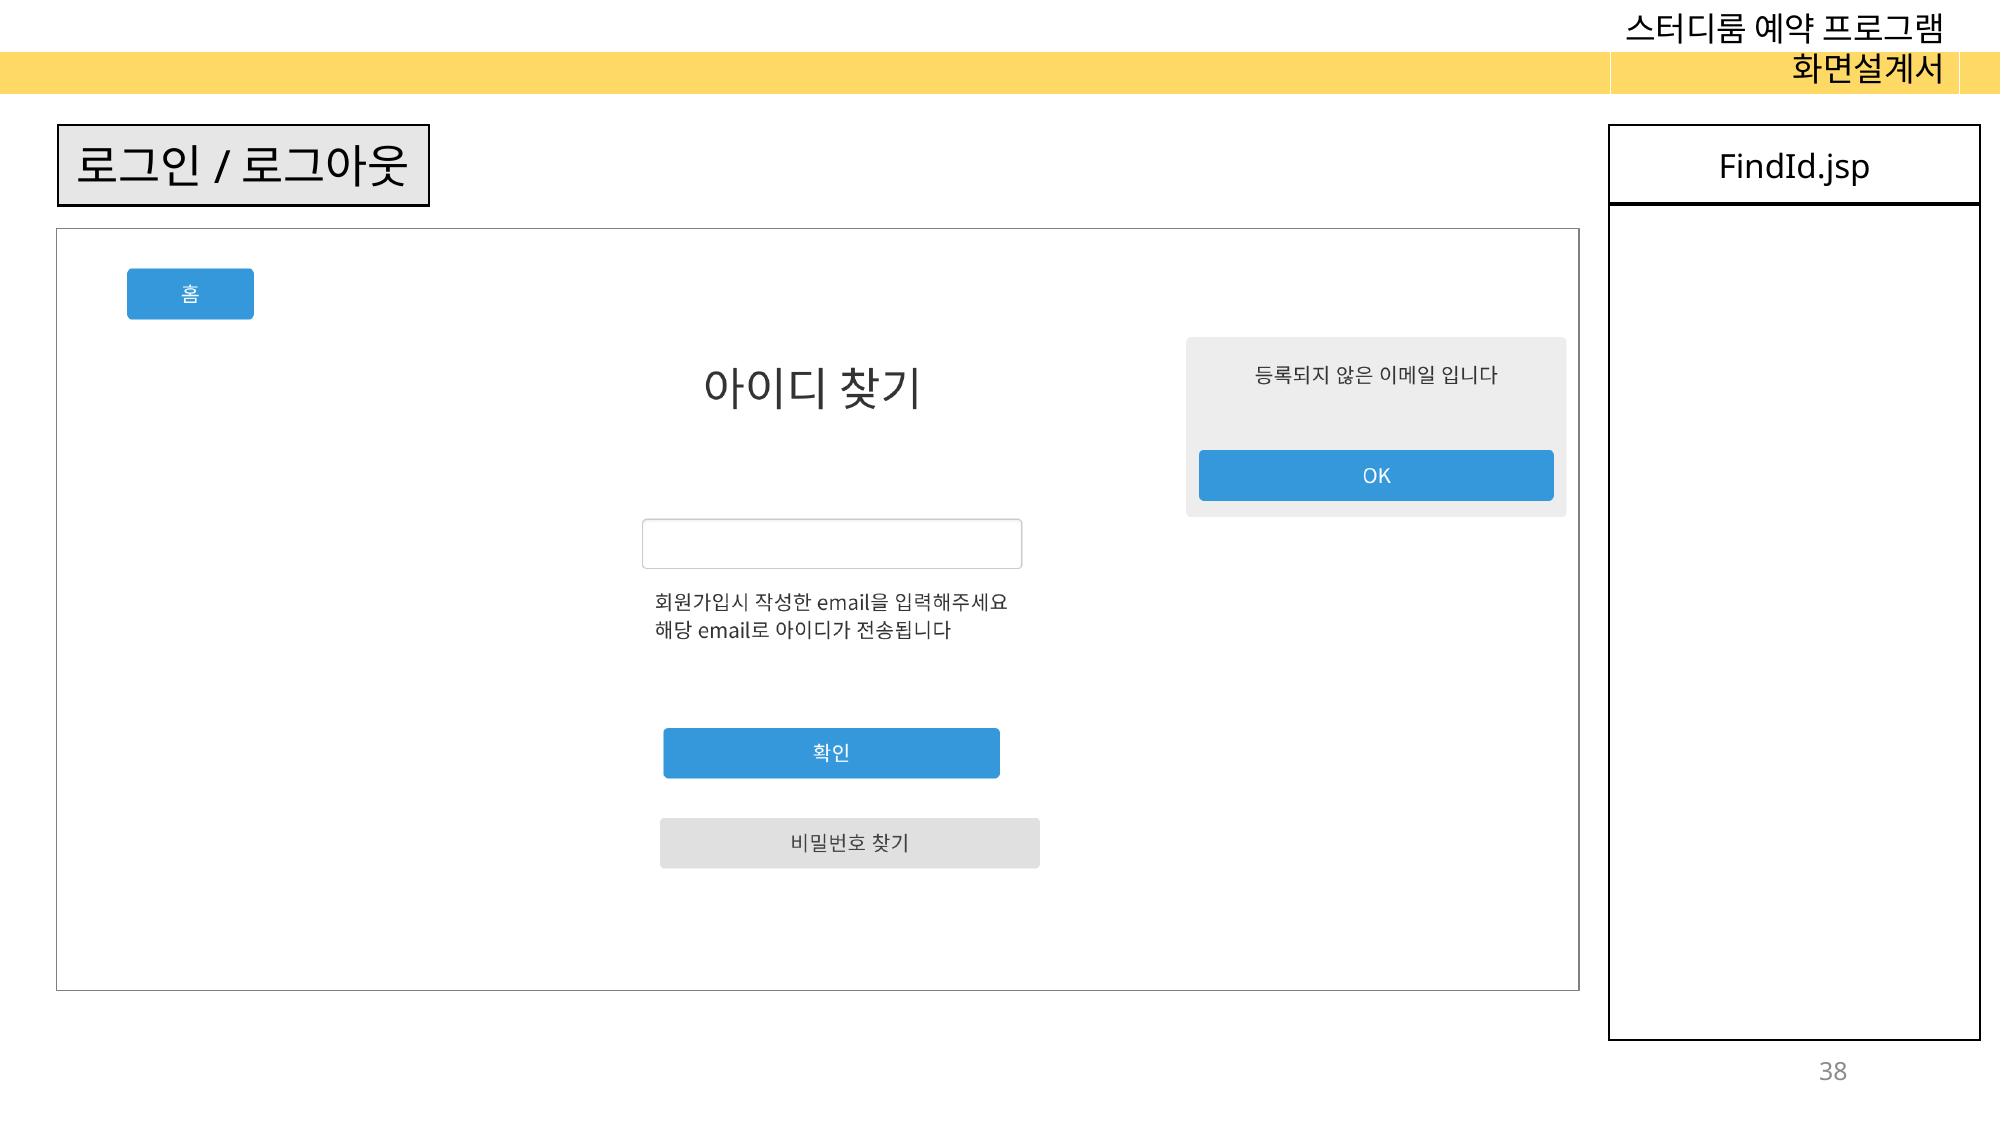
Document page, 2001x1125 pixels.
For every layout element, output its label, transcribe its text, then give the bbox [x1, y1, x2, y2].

text_box FindId.jsp [1608, 124, 1981, 206]
slide_number 37 [1412, 1042, 1863, 1103]
text_box [1608, 206, 1981, 1041]
picture [57, 229, 1579, 990]
text_box 로그인/로그아웃 [57, 124, 430, 207]
